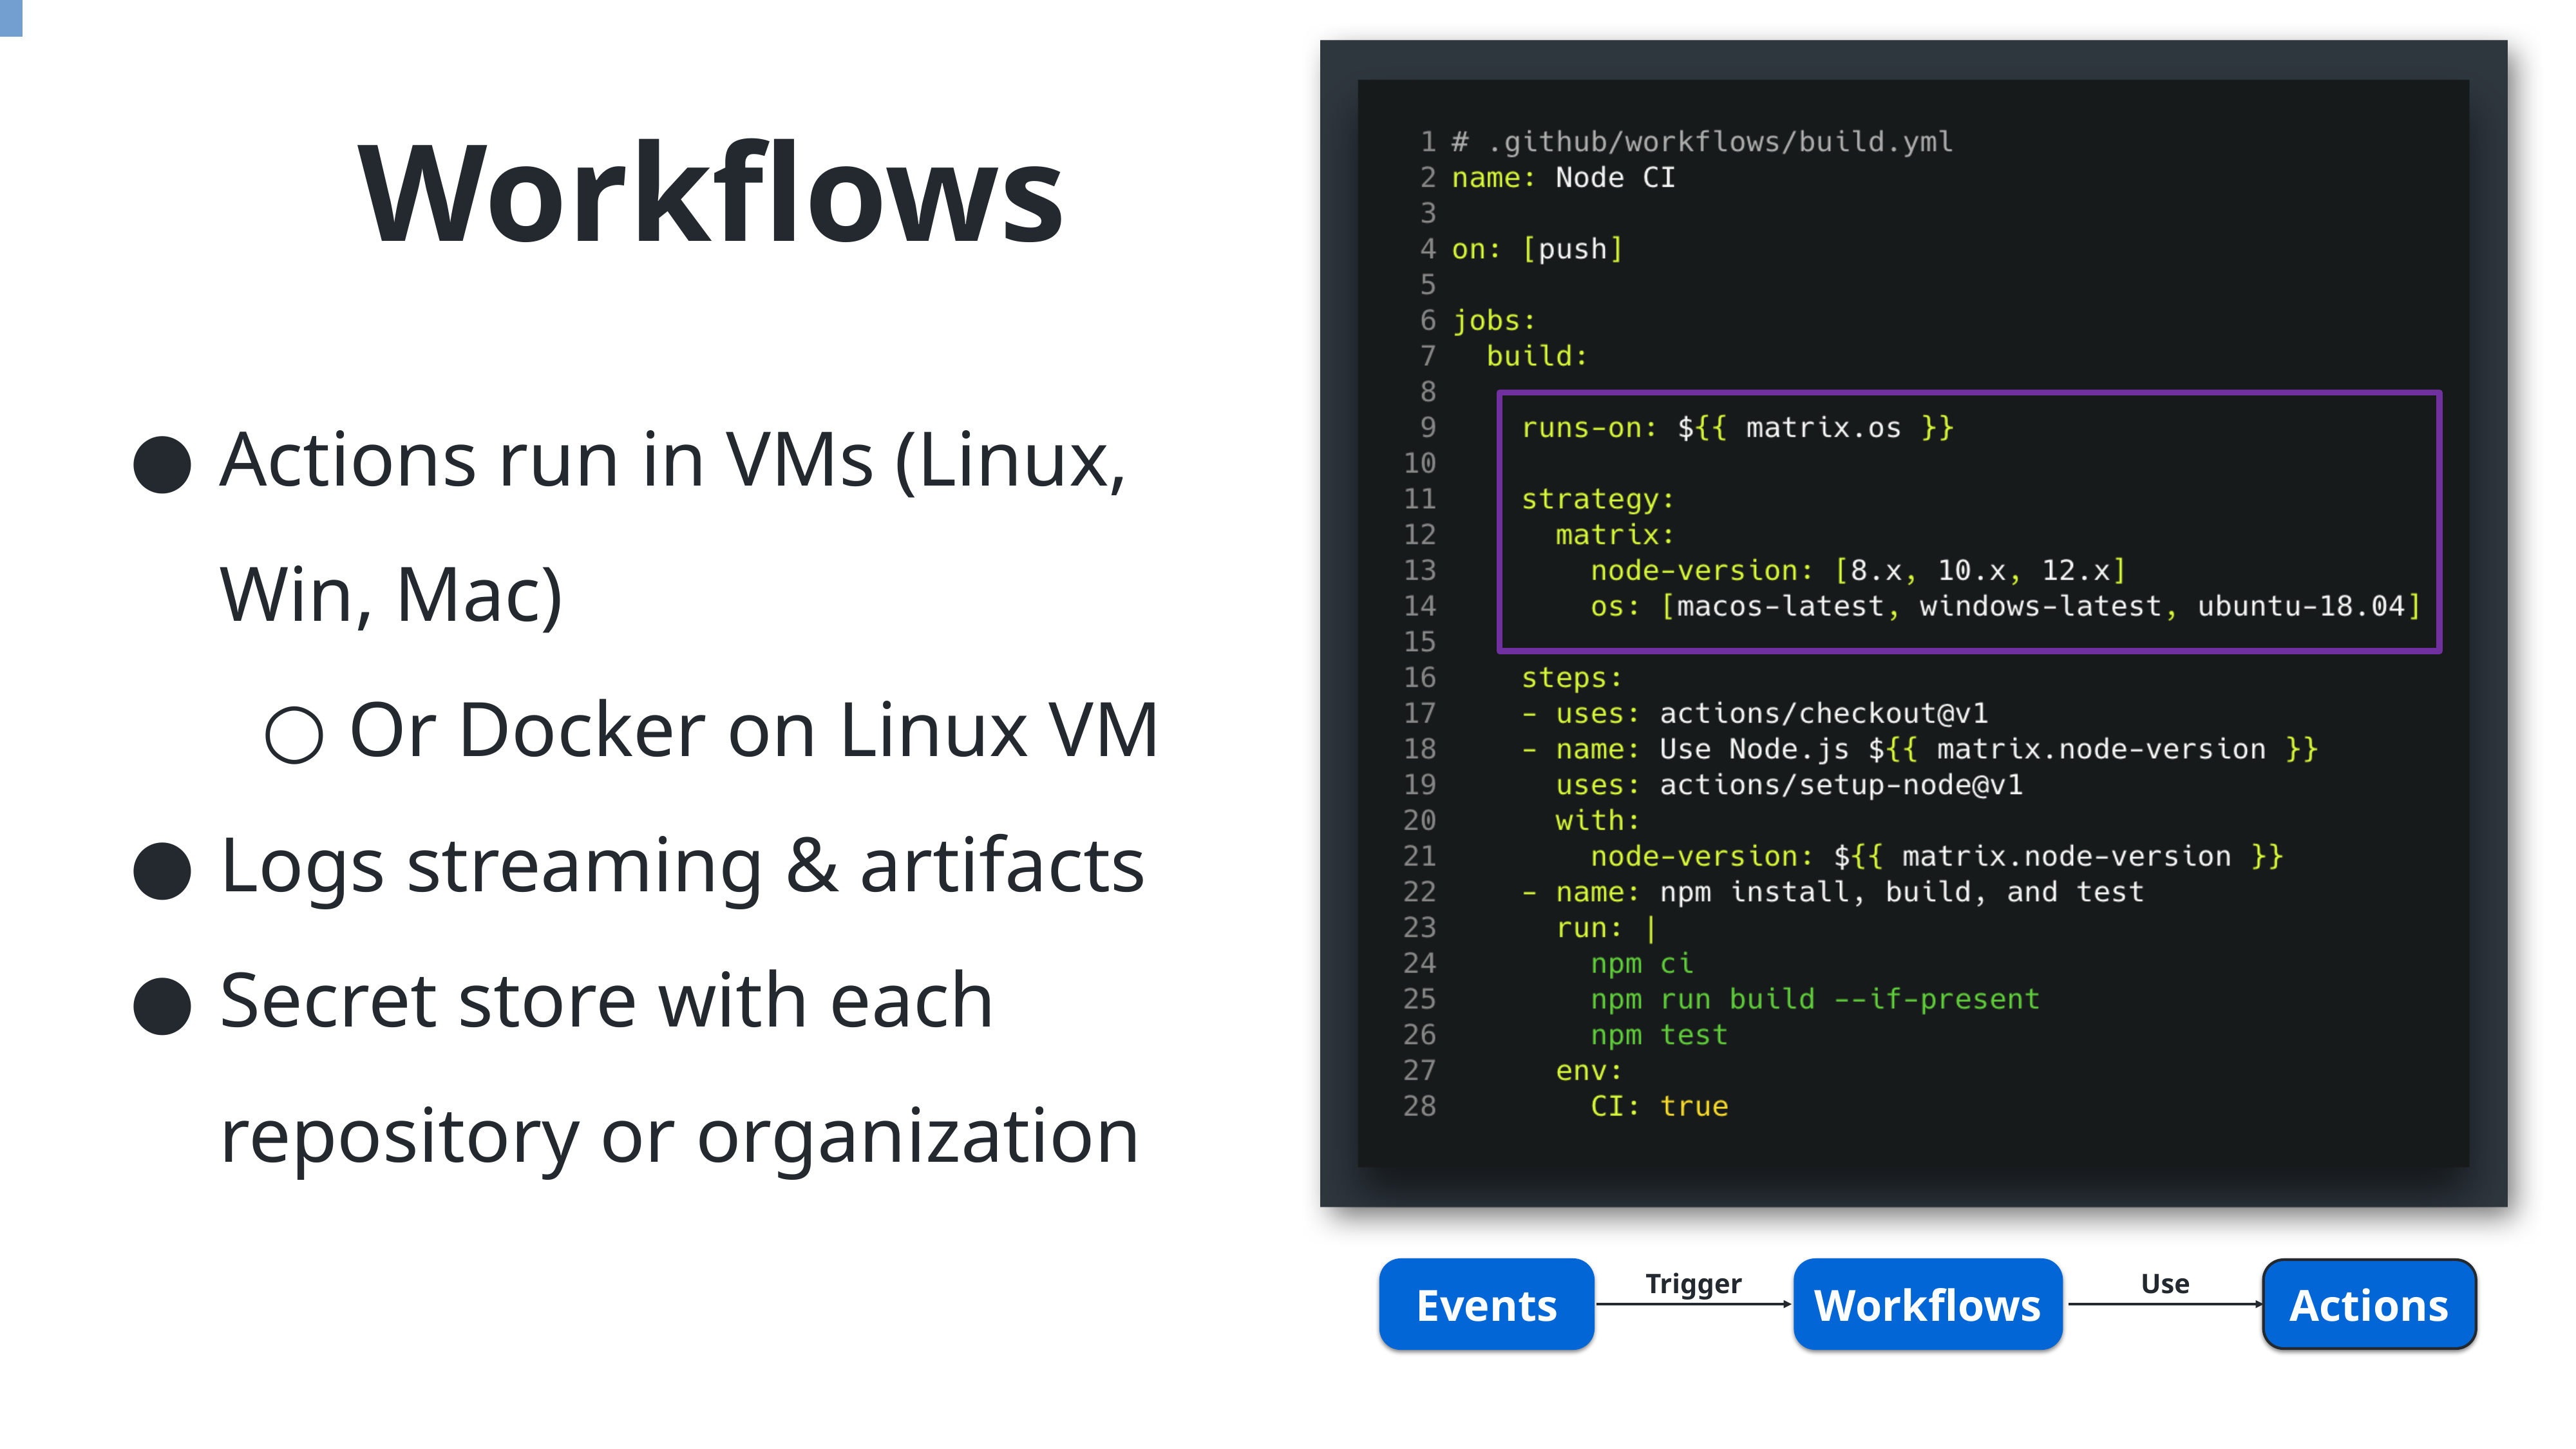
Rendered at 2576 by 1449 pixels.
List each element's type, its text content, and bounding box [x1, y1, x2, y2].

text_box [1380, 1259, 2477, 1349]
picture [1320, 39, 2508, 1208]
title Workflows [0, 80, 1308, 296]
list Actions run in VMs (Linux, Win, Mac) Or Docker on Linux VM Logs streaming & artifacts Secret store with each repository or organization [90, 365, 1244, 1195]
